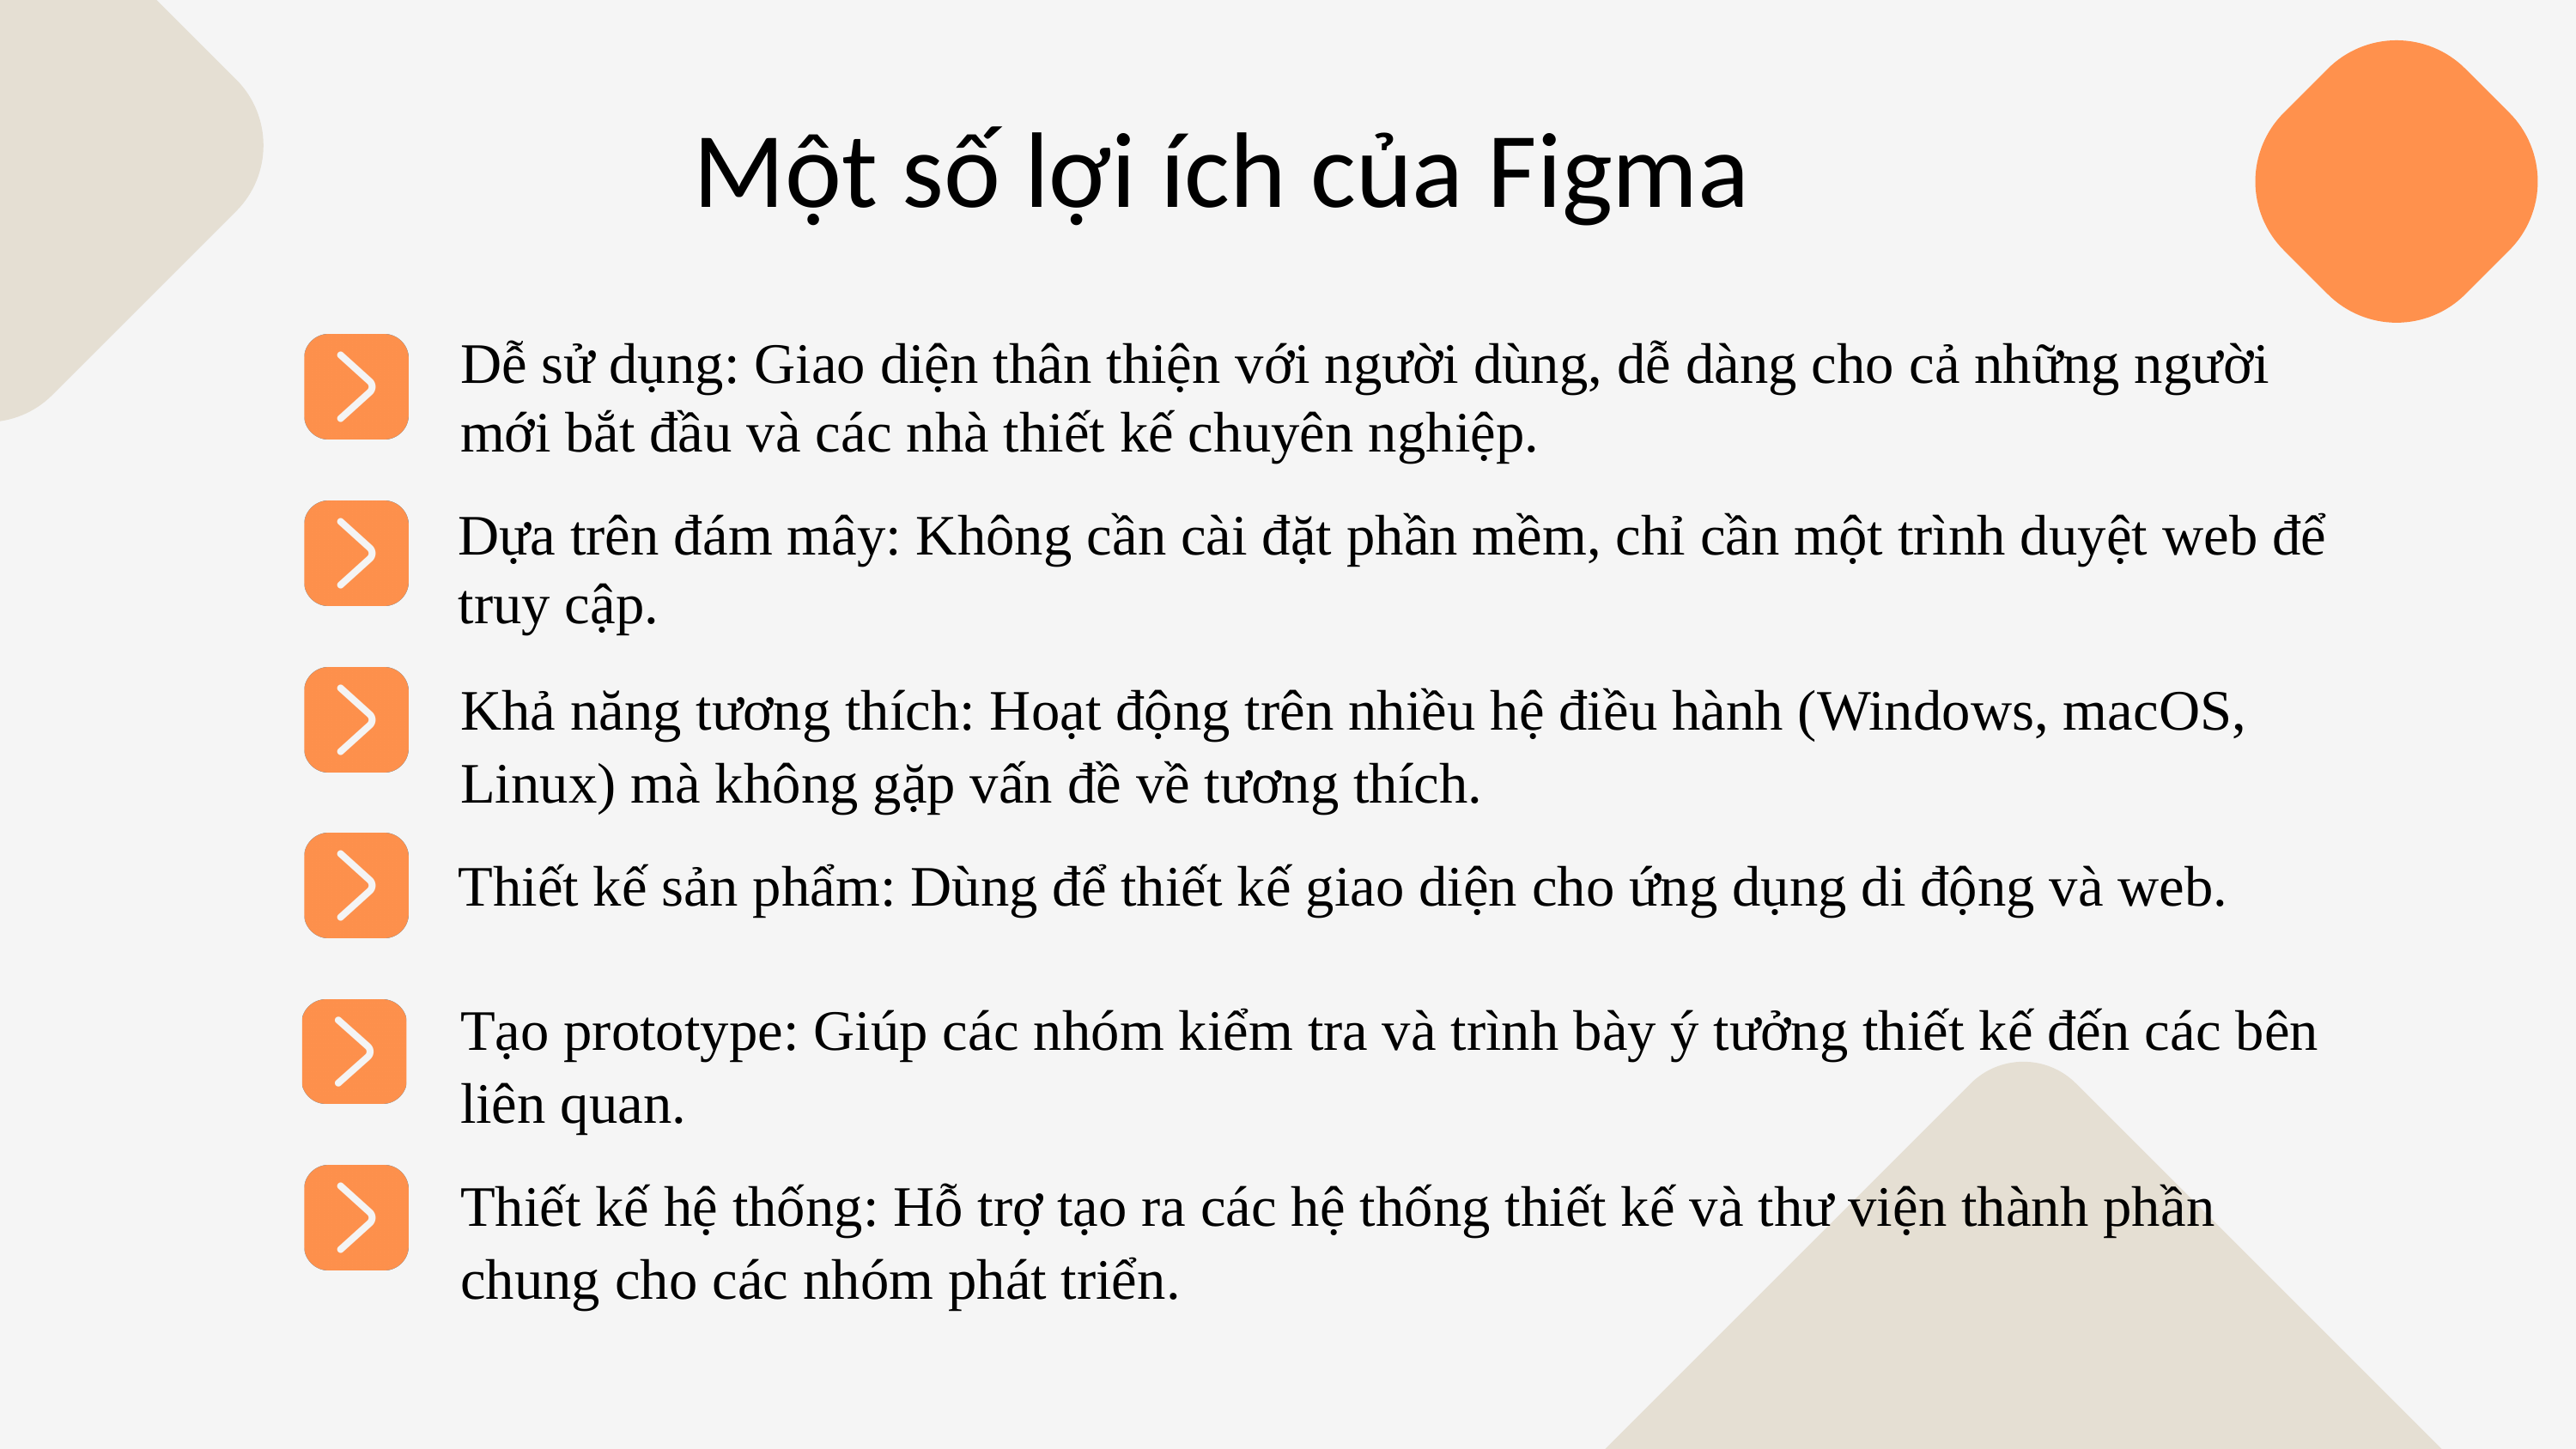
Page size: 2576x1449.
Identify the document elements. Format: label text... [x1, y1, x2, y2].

text_box Thiết kế hệ thống: Hỗ trợ tạo ra các hệ thống thiết kế và thư viện thành phần chung cho các nhóm phát triển. [447, 1157, 2385, 1318]
text_box Một số lợi ích của Figma [476, 71, 1968, 229]
text_box Dễ sử dụng: Giao diện thân thiện với người dùng, dễ dàng cho cả những người mới bắt đầu và các nhà thiết kế chuyên nghiệp. [447, 319, 2383, 470]
text_box [304, 500, 409, 606]
text_box [301, 999, 407, 1104]
text_box Khả năng tương thích: Hoạt động trên nhiều hệ điều hành (Windows, macOS, Linux) mà không gặp vấn đề về tương thích. [447, 661, 2383, 822]
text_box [1632, 1192, 2415, 1449]
text_box [304, 833, 409, 938]
text_box [304, 334, 409, 440]
text_box [304, 667, 409, 773]
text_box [2268, 52, 2525, 311]
text_box Dựa trên đám mây: Không cần cài đặt phần mềm, chỉ cần một trình duyệt web để truy cập. [445, 491, 2399, 642]
text_box Thiết kế sản phẩm: Dùng để thiết kế giao diện cho ứng dụng di động và web. [445, 837, 2383, 924]
text_box Tạo prototype: Giúp các nhóm kiểm tra và trình bày ý tưởng thiết kế đến các bên liên quan. [447, 981, 2385, 1142]
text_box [0, 0, 210, 369]
text_box [304, 1165, 409, 1270]
